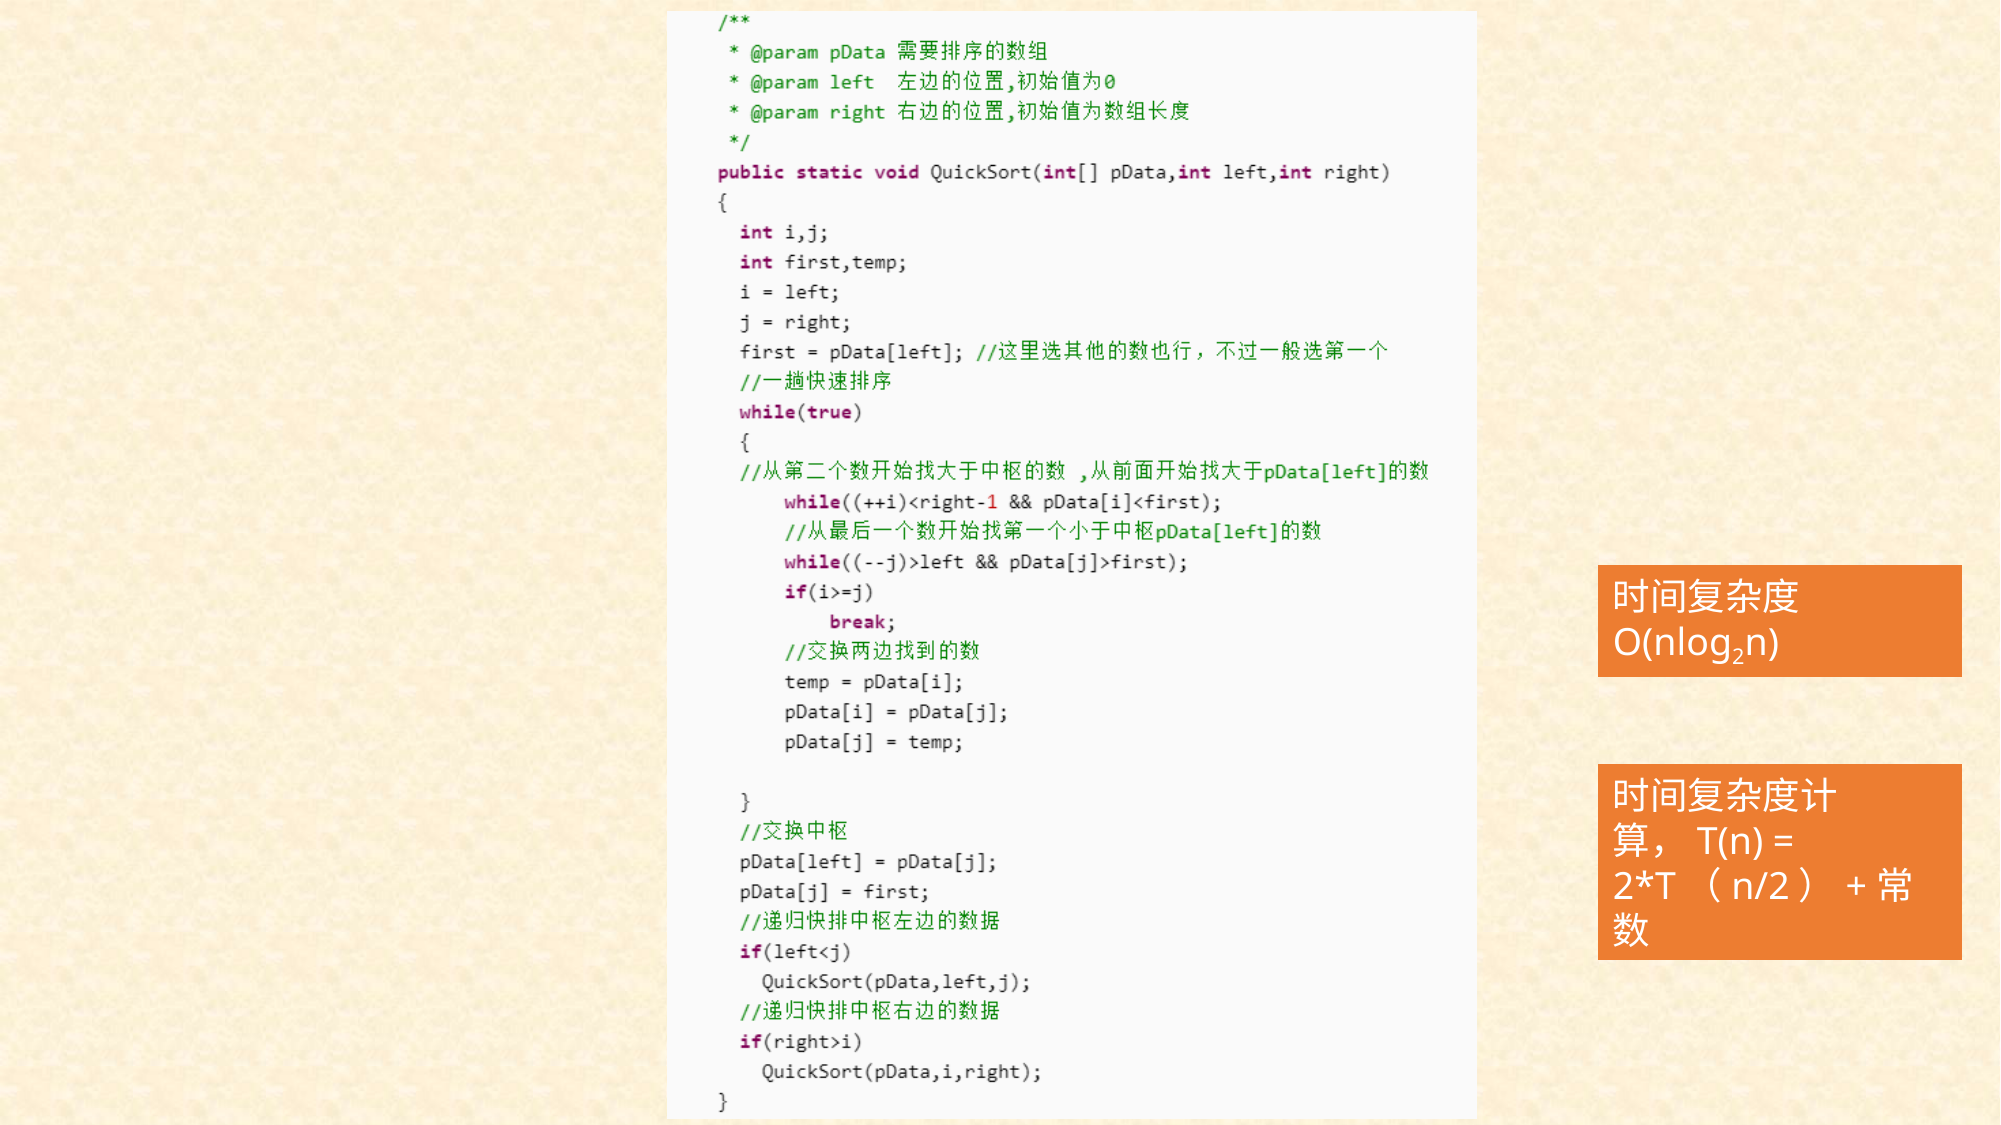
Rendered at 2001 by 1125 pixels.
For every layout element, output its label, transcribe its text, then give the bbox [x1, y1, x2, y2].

text_box 时间复杂度计算，T(n) = 2*T（n/2）+常数 [1598, 764, 1962, 960]
picture [0, 0, 2001, 1125]
text_box 时间复杂度O(nlog2n) [1598, 565, 1962, 677]
